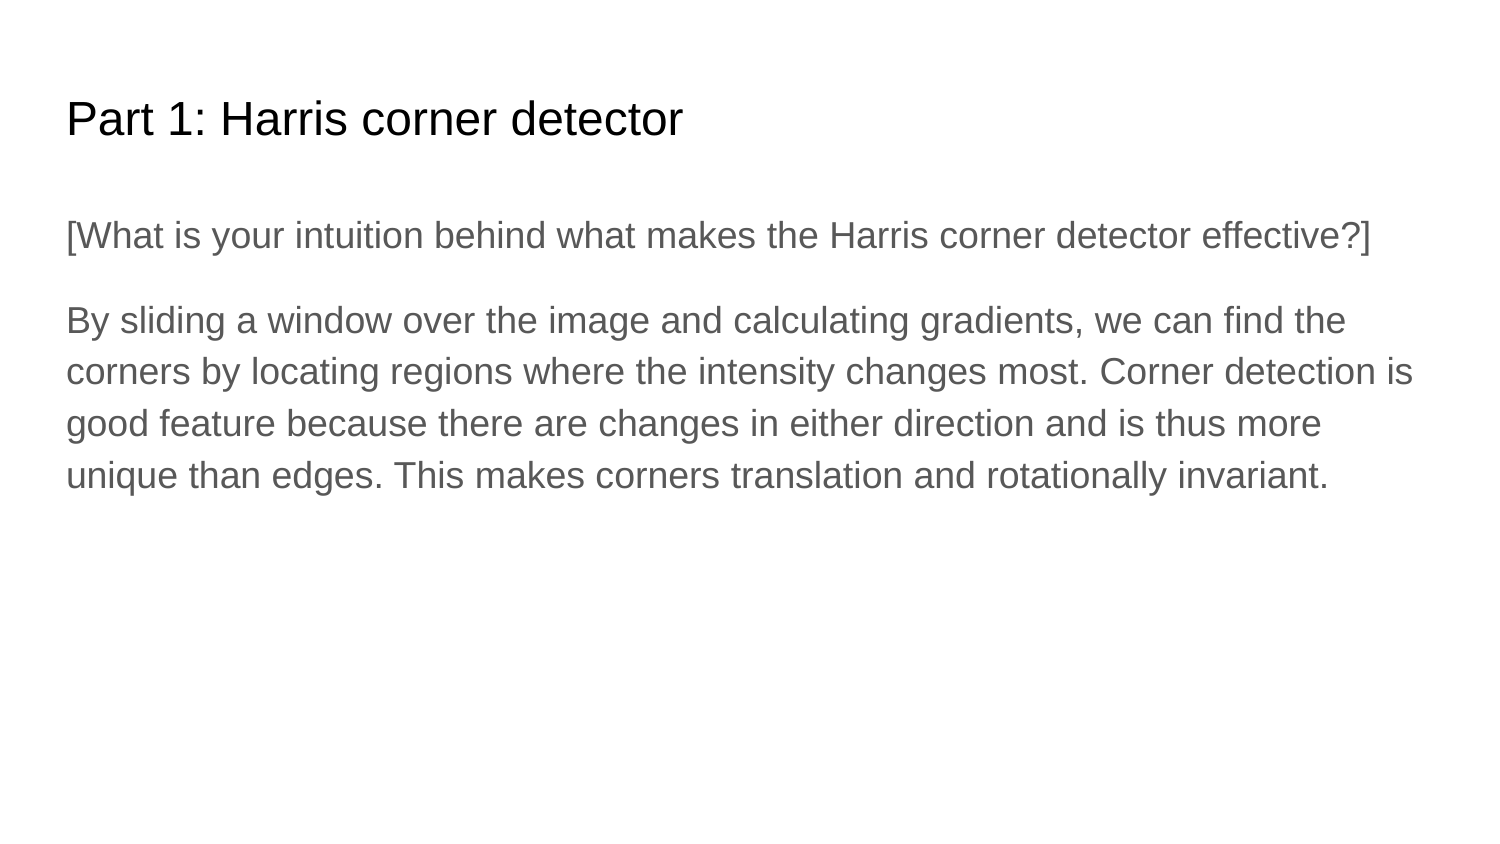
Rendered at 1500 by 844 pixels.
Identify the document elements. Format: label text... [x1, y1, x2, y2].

title Part 1: Harris corner detector [50, 72, 1450, 168]
list [What is your intuition behind what makes the Harris corner detector effective?] By sliding a window over the image and calculating gradients, we can find the corners by locating regions where the intensity changes most. Corner detection is good feature because there are changes in either direction and is thus more unique than edges. This makes corners translation and rotationally invariant. [50, 188, 1450, 750]
